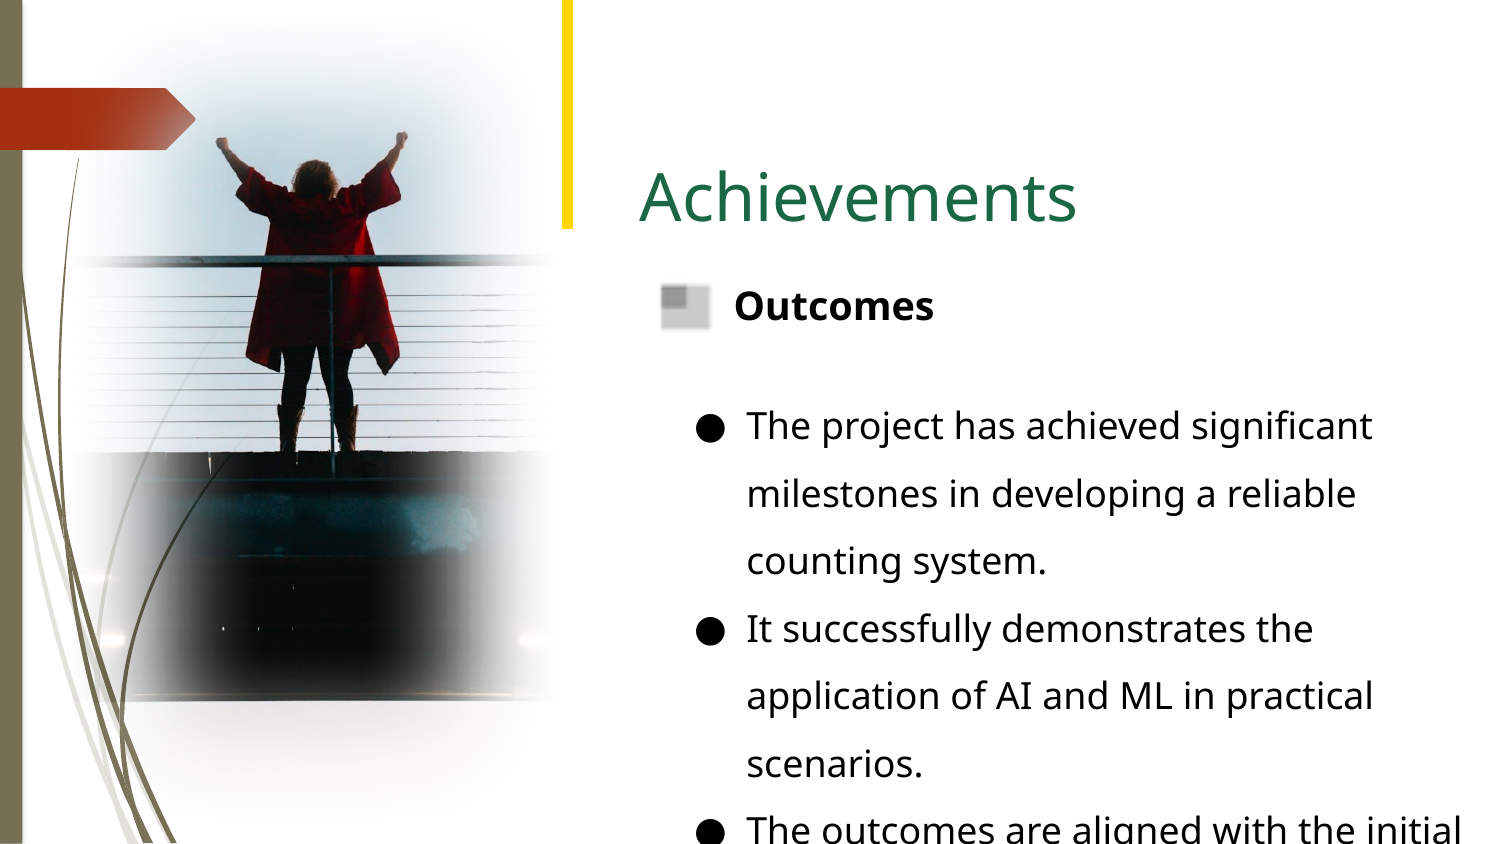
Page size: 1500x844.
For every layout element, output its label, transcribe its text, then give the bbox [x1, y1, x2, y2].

picture [62, 0, 563, 844]
text_box Outcomes [718, 265, 1427, 349]
picture [655, 275, 719, 339]
text_box Achievements [624, 166, 1459, 250]
text_box The project has achieved significant milestones in developing a reliable counting system. It successfully demonstrates the application of AI and ML in practical scenarios. The outcomes are aligned with the initial objectives and exceed the expectations of the supervisors. The achievements are a testament to the hard work and dedication of the team members. [656, 364, 1490, 678]
